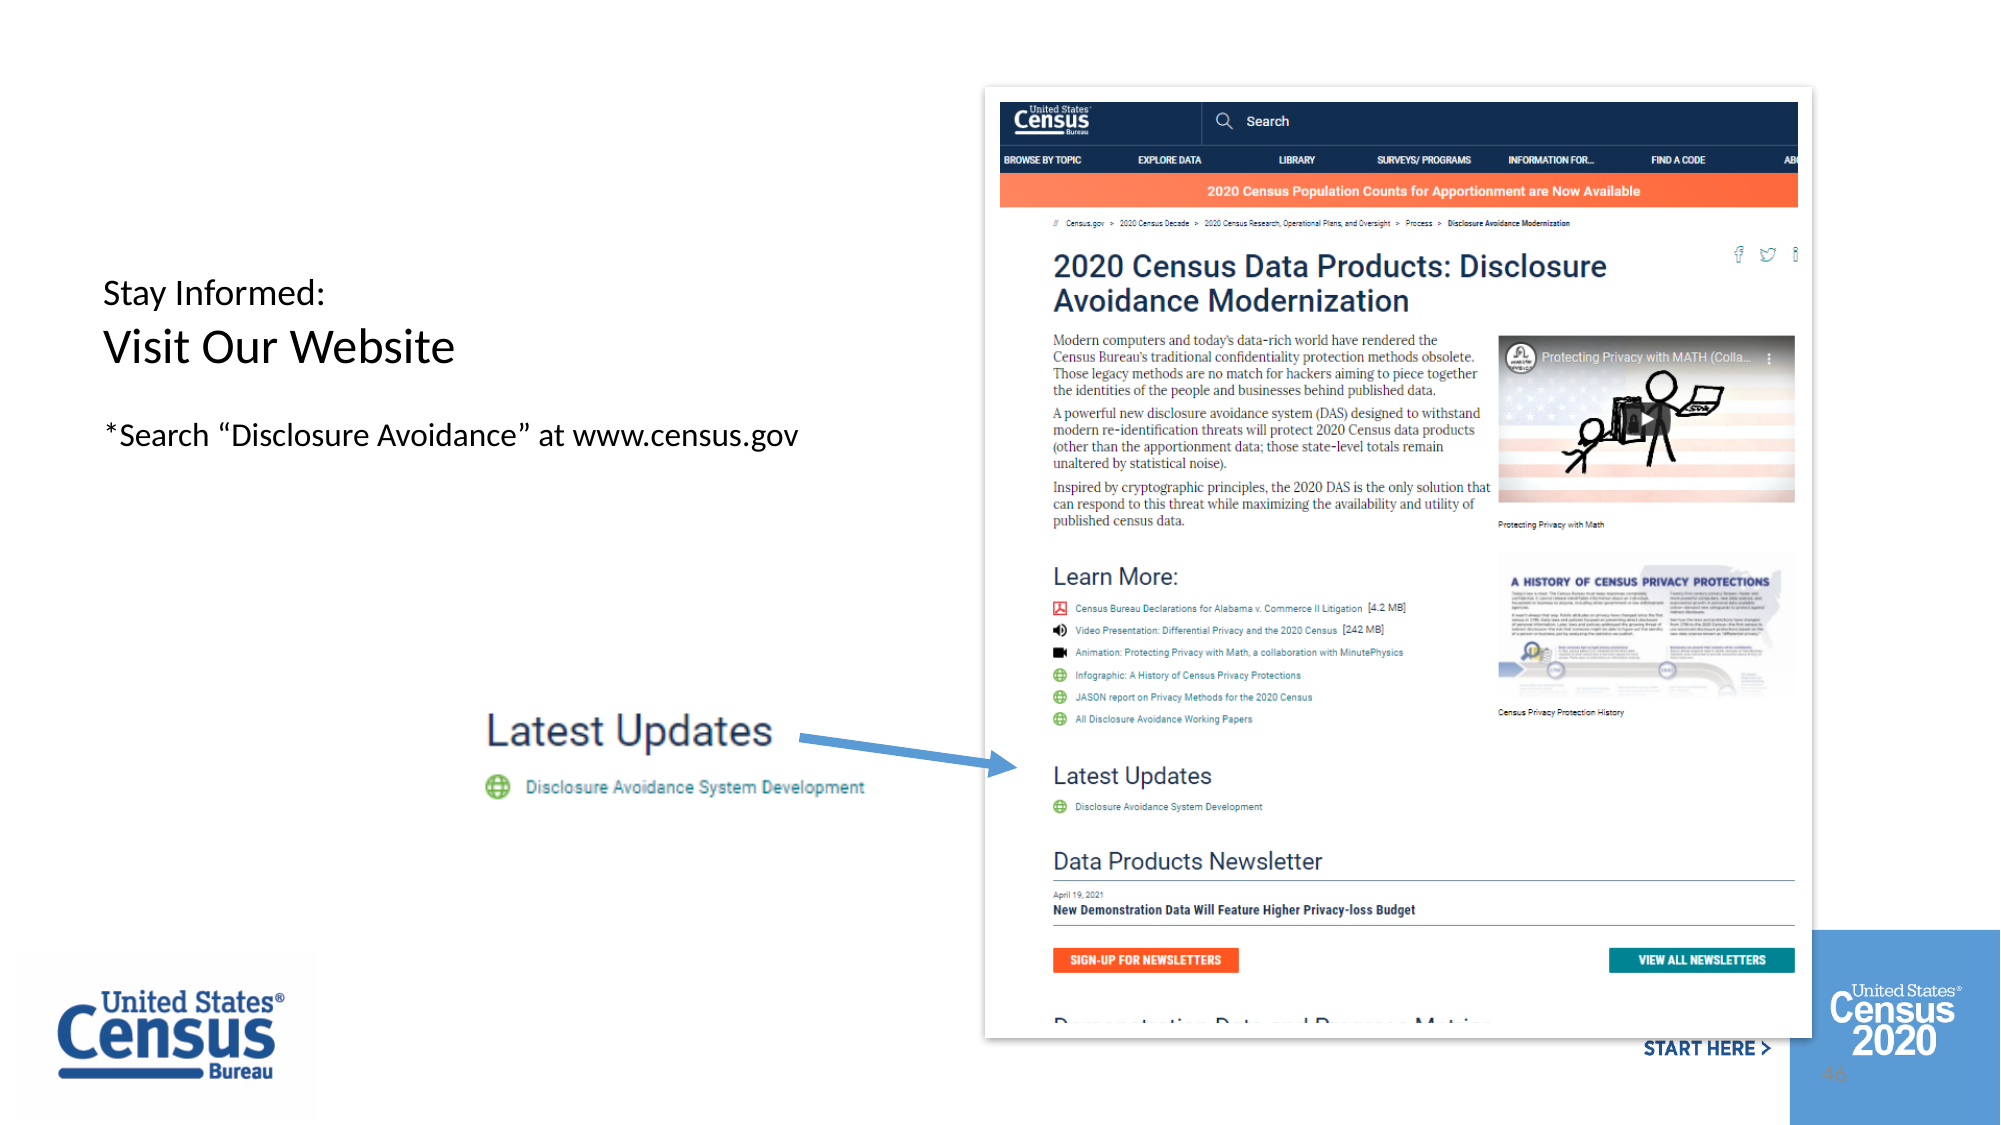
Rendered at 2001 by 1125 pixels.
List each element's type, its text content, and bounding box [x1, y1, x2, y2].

picture [450, 676, 951, 830]
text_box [799, 737, 1018, 768]
picture [1623, 1038, 1789, 1042]
slide_number 46 [1412, 1042, 1863, 1103]
picture [18, 950, 316, 1120]
text_box Stay Informed: Visit Our Website *Search “Disclosure Avoidance” at www.census.gov [88, 260, 887, 461]
picture [1809, 962, 1983, 1076]
picture [999, 101, 1798, 1024]
